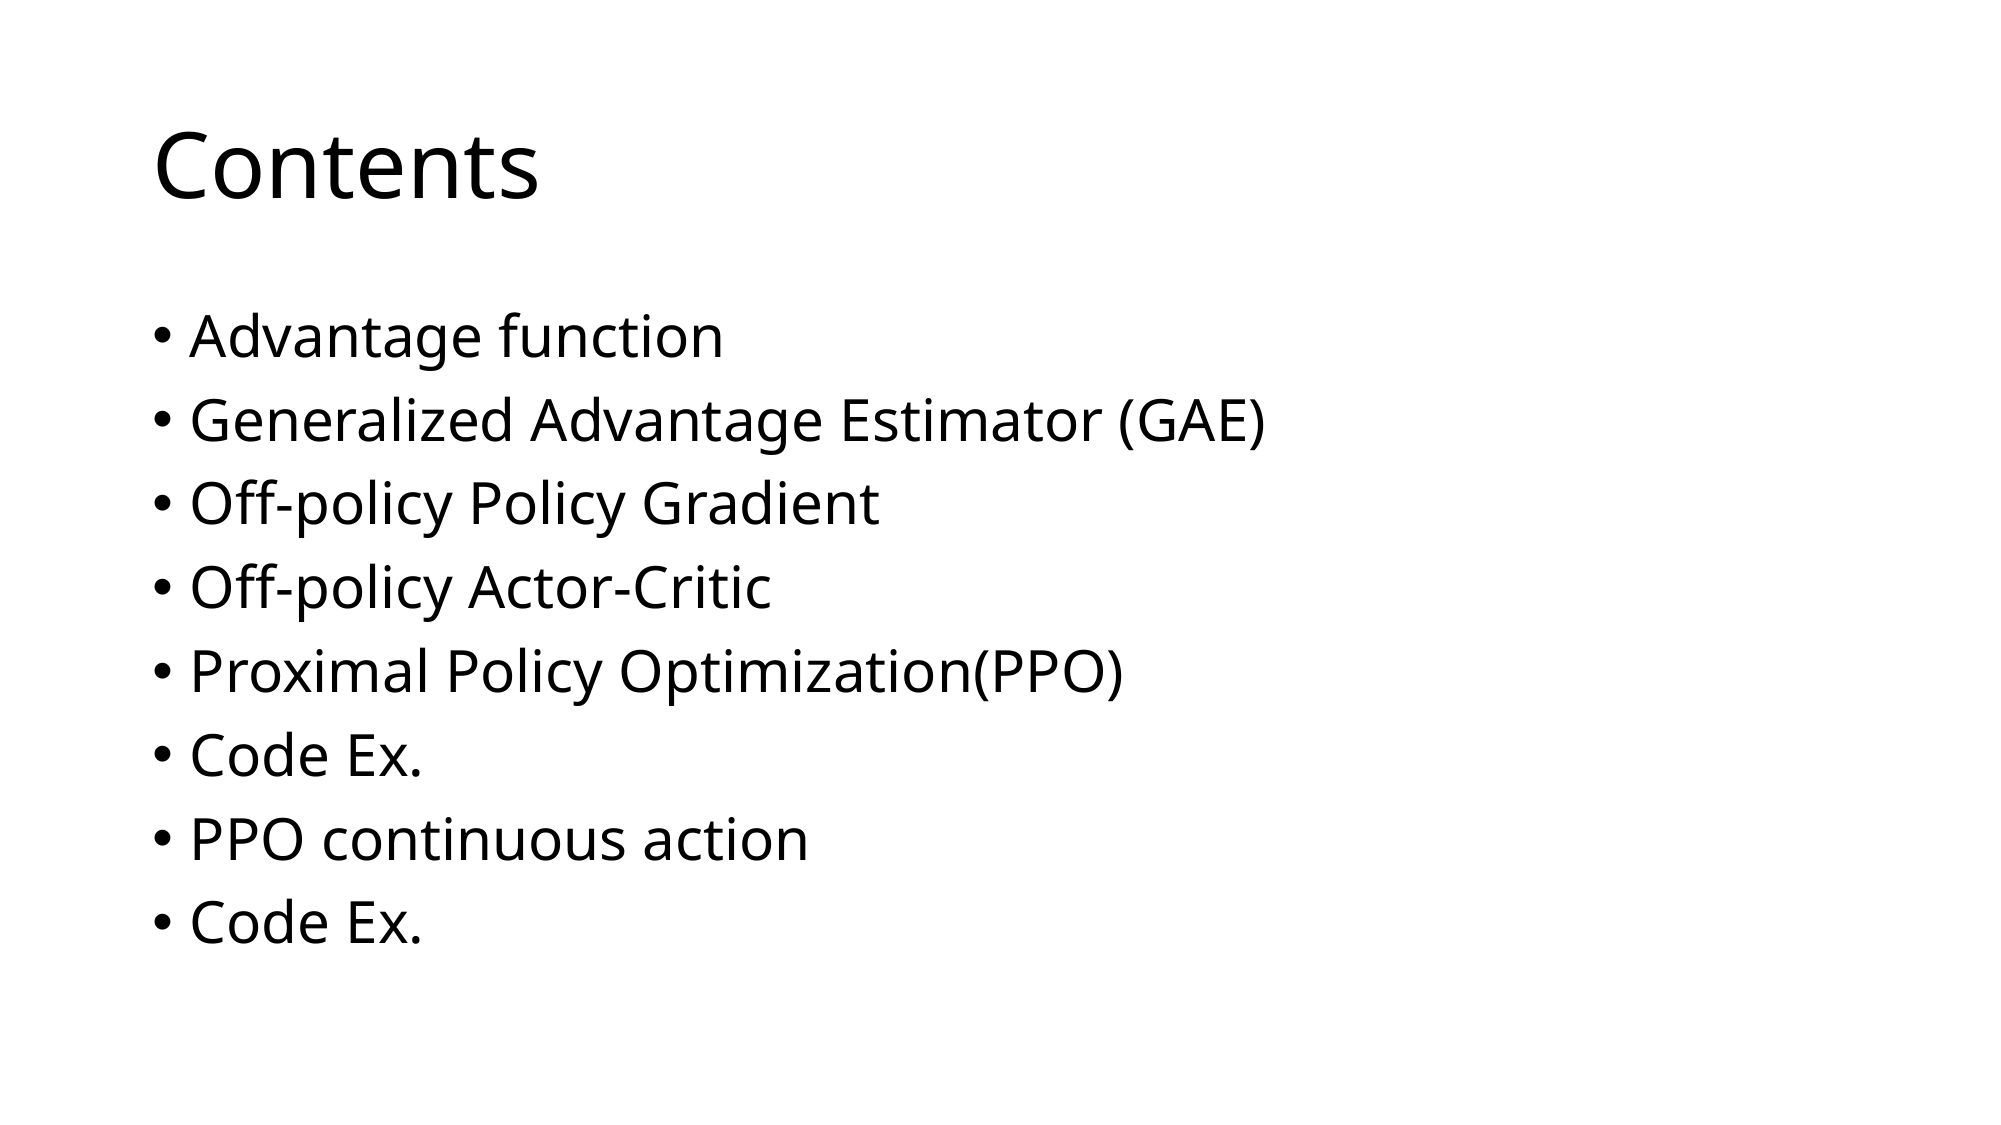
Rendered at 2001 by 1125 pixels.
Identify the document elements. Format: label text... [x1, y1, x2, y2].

title Contents [137, 59, 1863, 278]
list Advantage function Generalized Advantage Estimator (GAE) Off-policy Policy Gradient Off-policy Actor-Critic Proximal Policy Optimization(PPO) Code Ex. PPO continuous action Code Ex. [137, 299, 1863, 1014]
